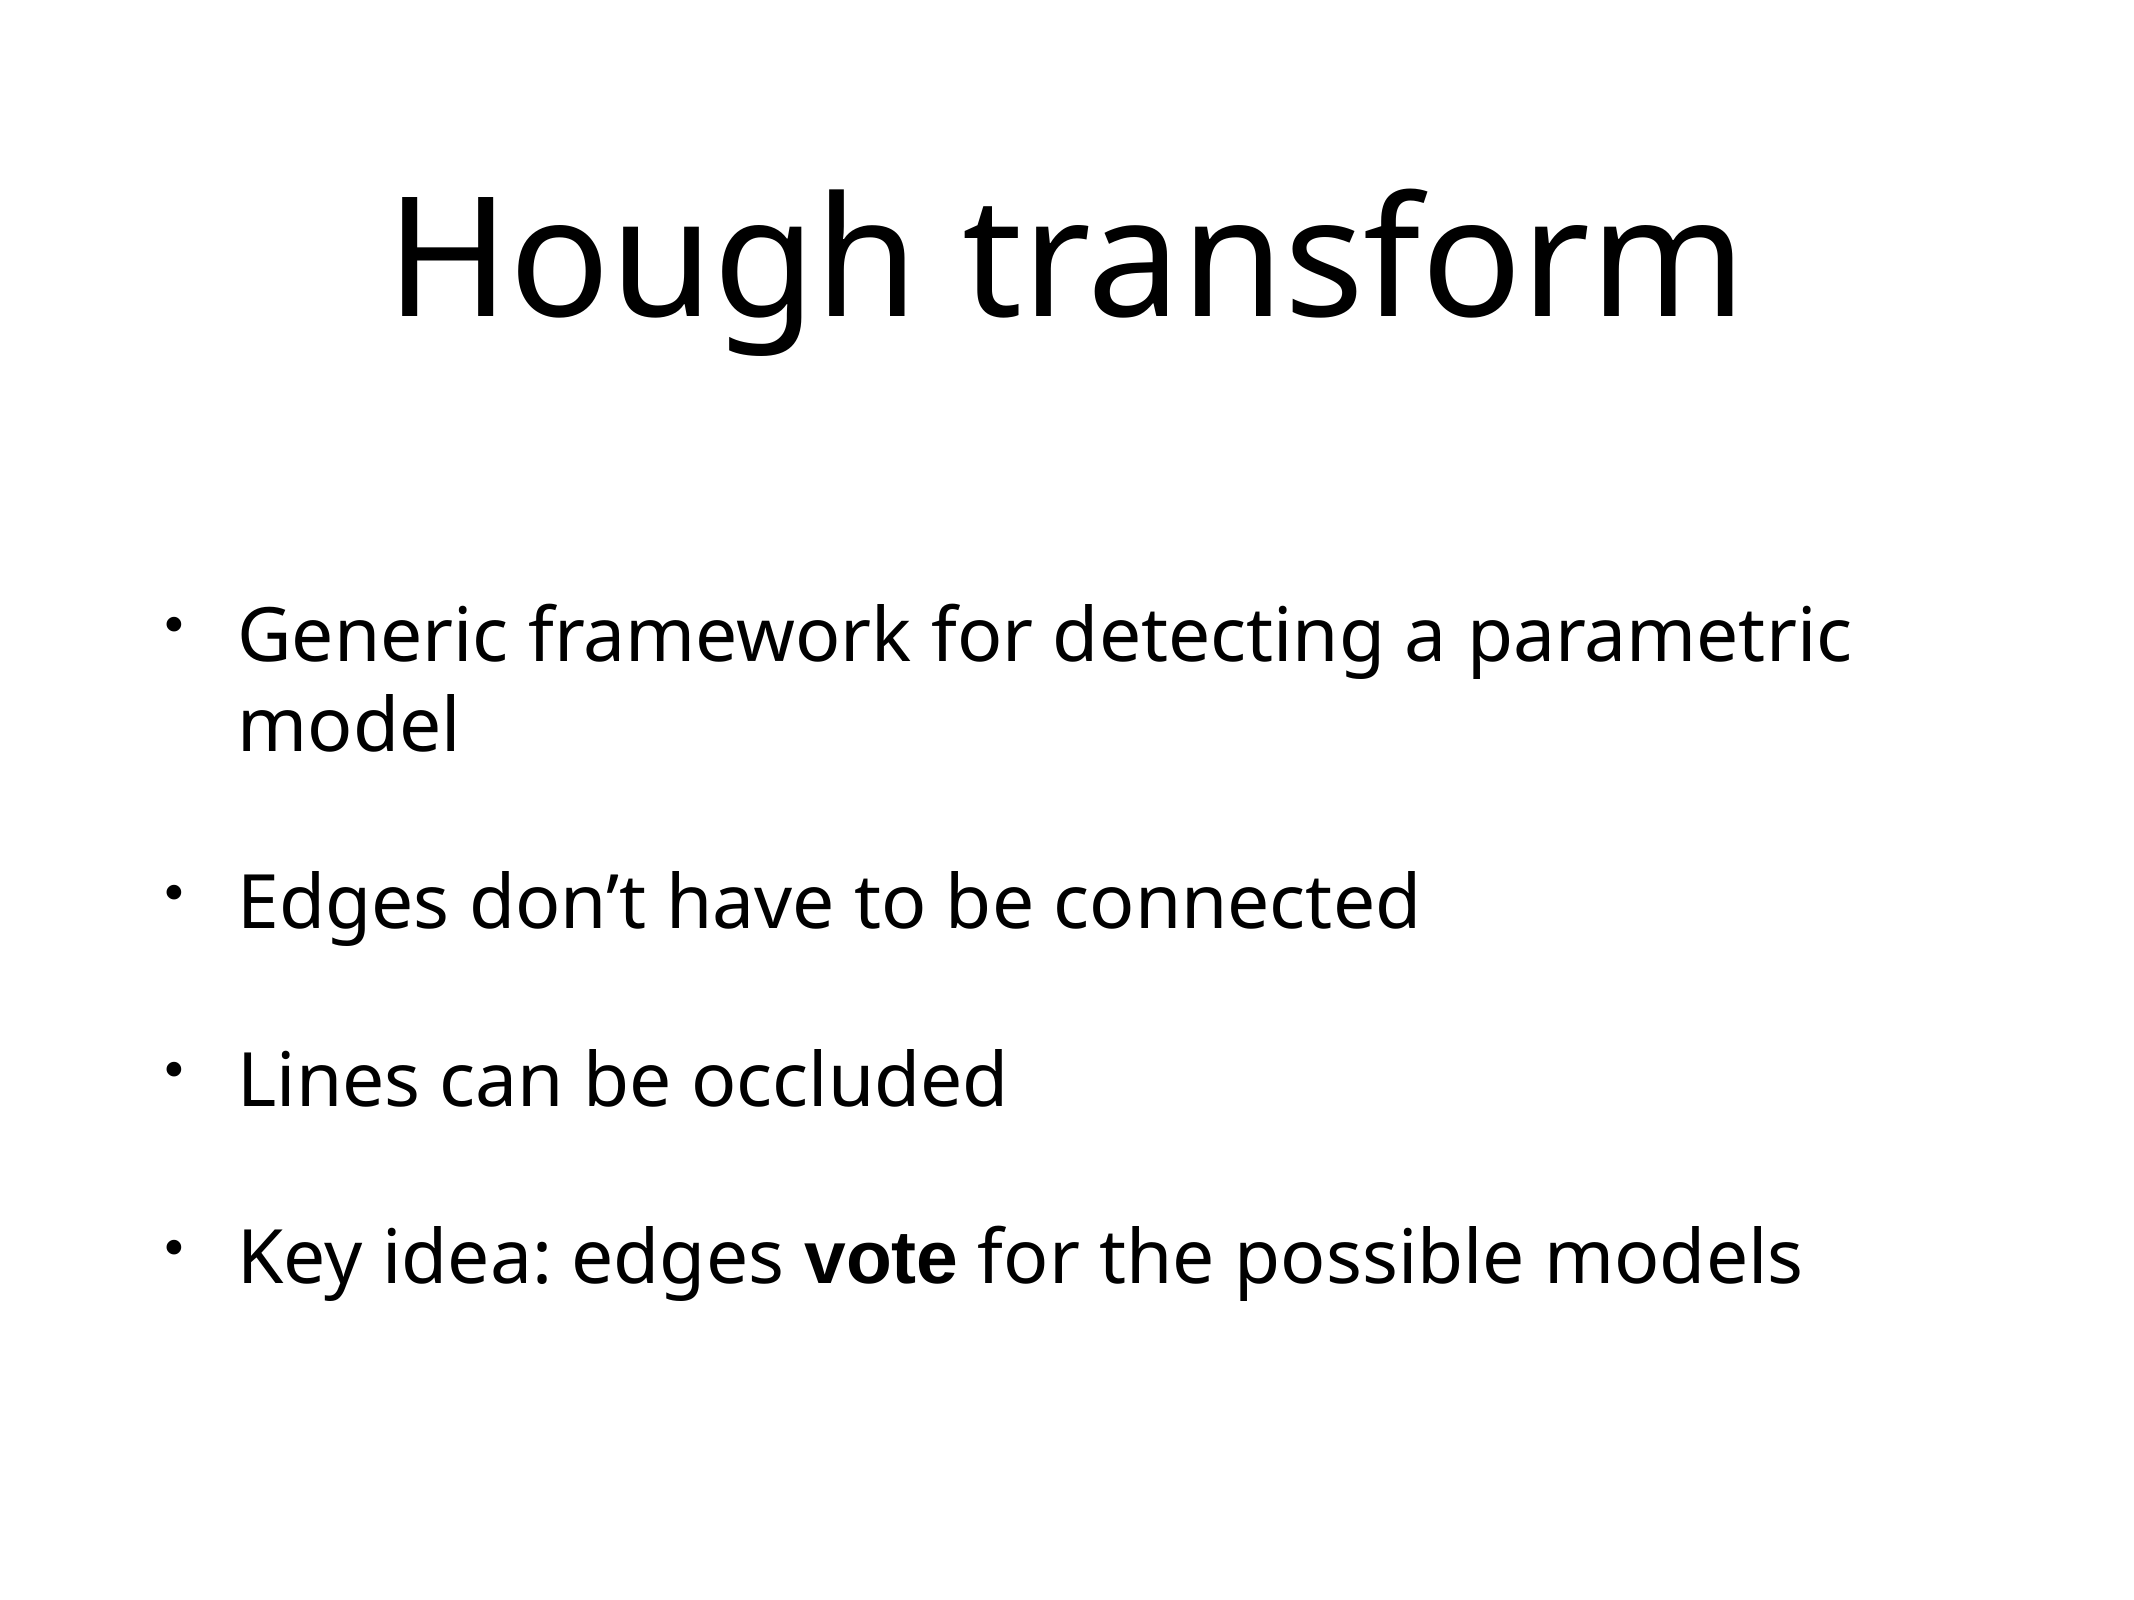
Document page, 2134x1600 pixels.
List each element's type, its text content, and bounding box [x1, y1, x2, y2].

title Hough transform [155, 72, 1978, 426]
list Generic framework for detecting a parametric model Edges don’t have to be connected Lines can be occluded Key idea: edges vote for the possible models [155, 426, 1978, 1459]
